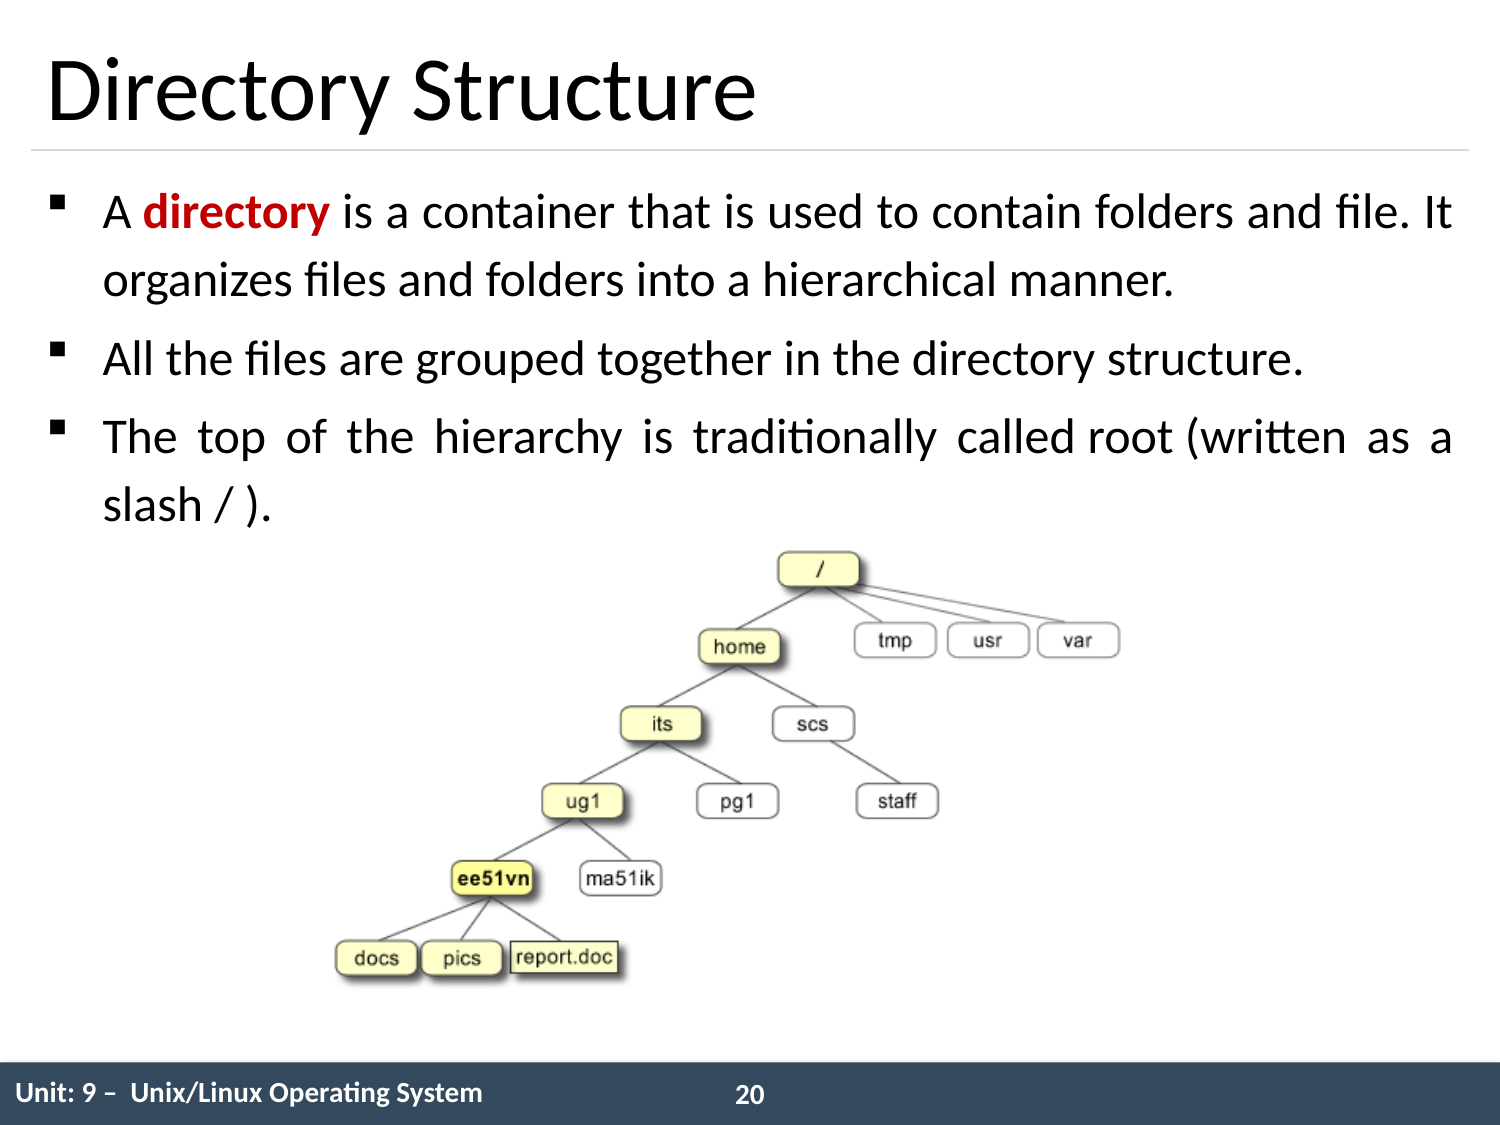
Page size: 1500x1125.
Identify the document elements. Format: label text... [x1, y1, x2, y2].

title Directory Structure [31, 17, 1469, 150]
picture [307, 523, 1193, 1024]
list A directory is a container that is used to contain folders and file. It organizes files and folders into a hierarchical manner. All the files are grouped together in the directory structure. The top of the hierarchy is traditionally called root (written as a slash / ). [31, 162, 1469, 1038]
